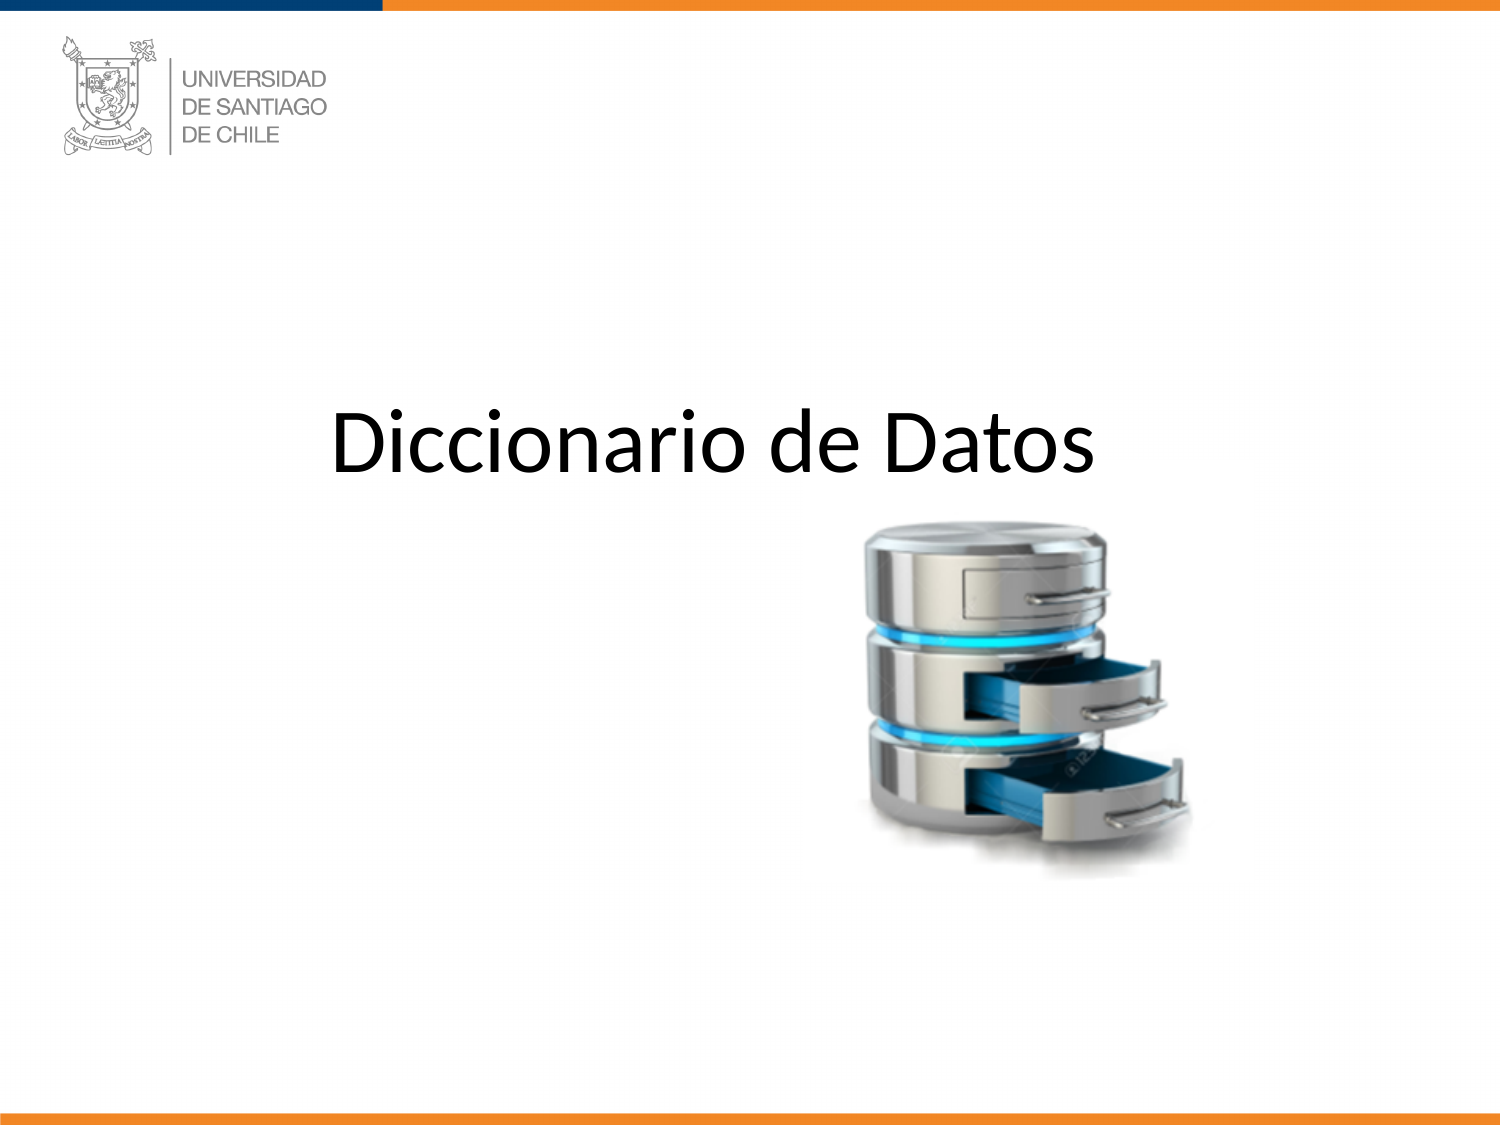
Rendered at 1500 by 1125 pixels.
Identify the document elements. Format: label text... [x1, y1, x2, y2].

picture [0, 0, 1500, 1125]
title Diccionario de Datos [39, 342, 1389, 530]
